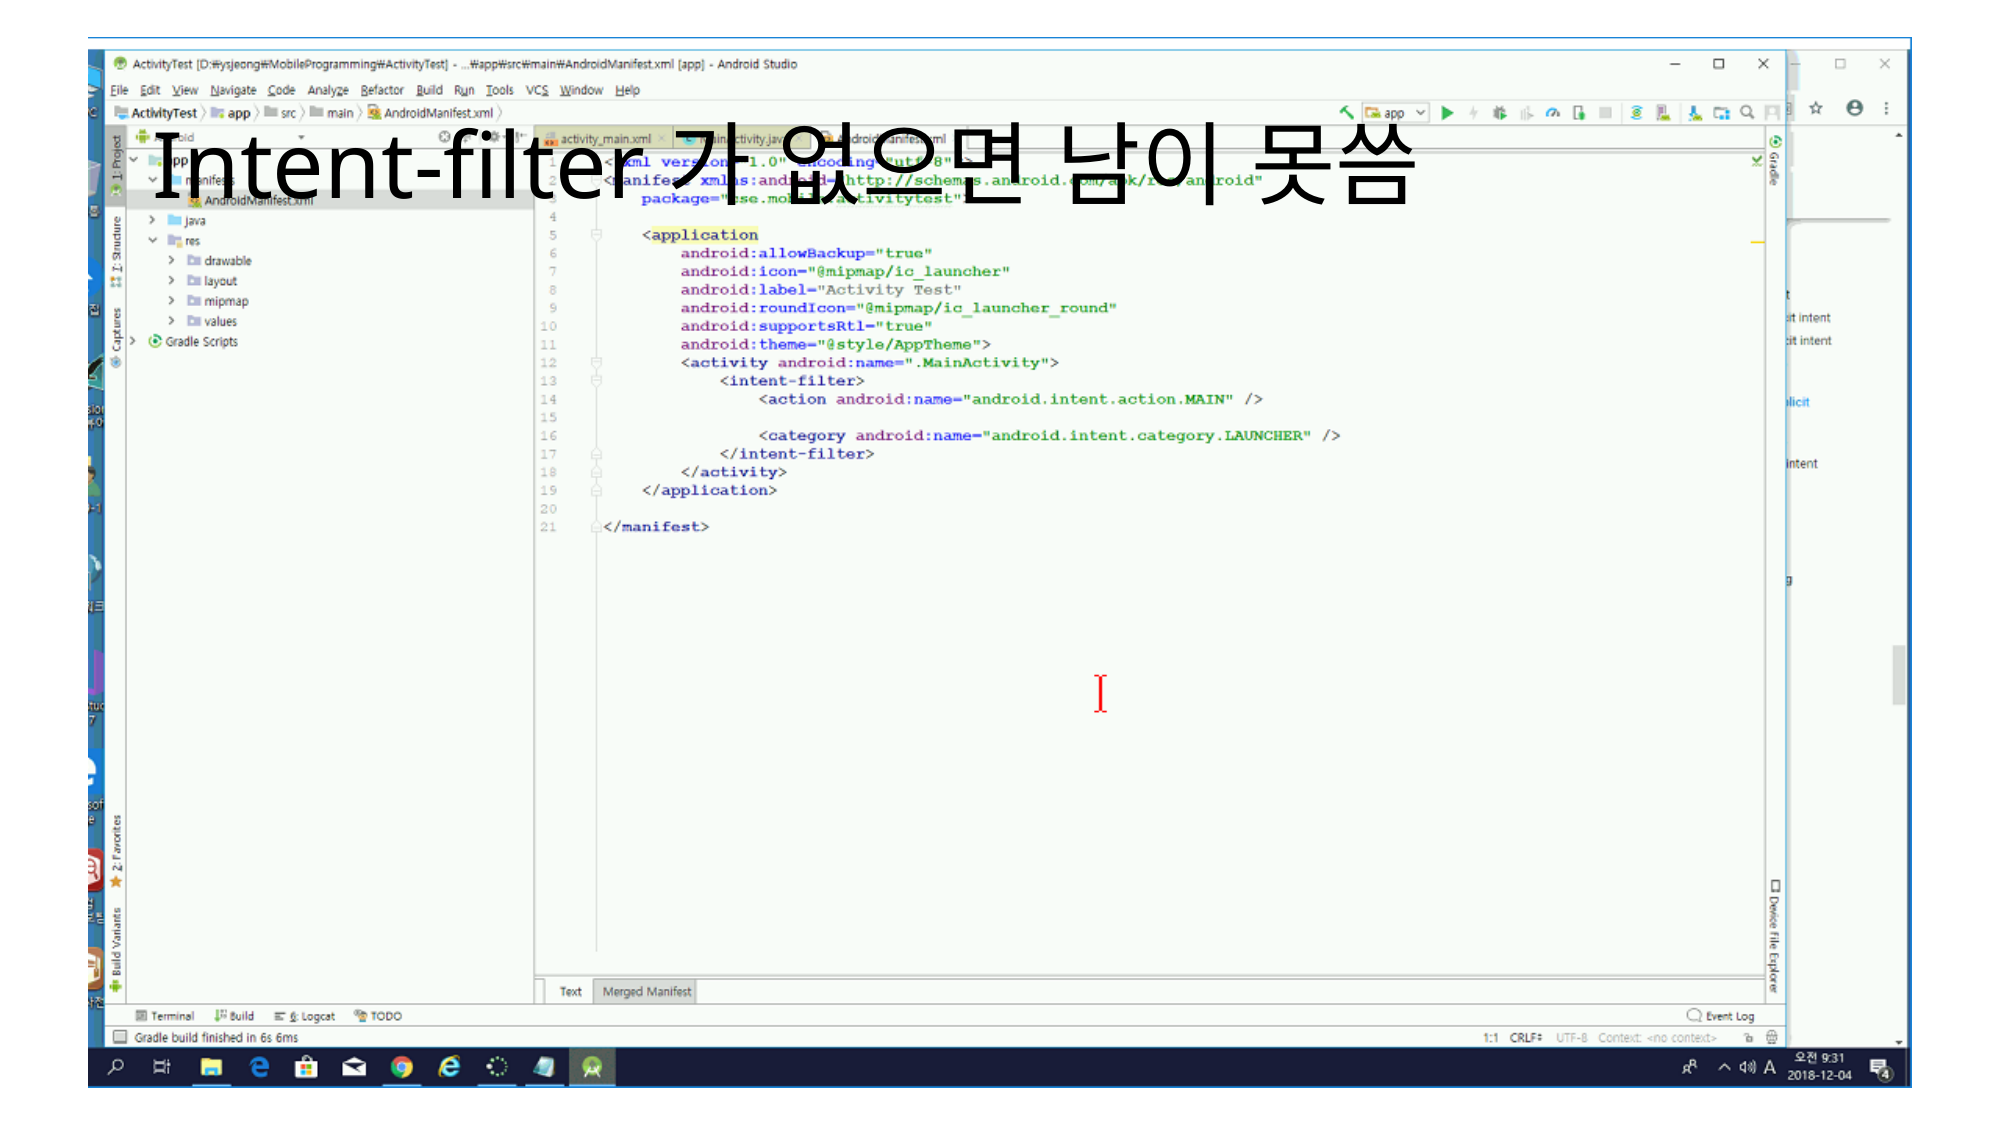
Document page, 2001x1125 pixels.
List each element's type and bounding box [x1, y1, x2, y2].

picture [88, 37, 1912, 1088]
